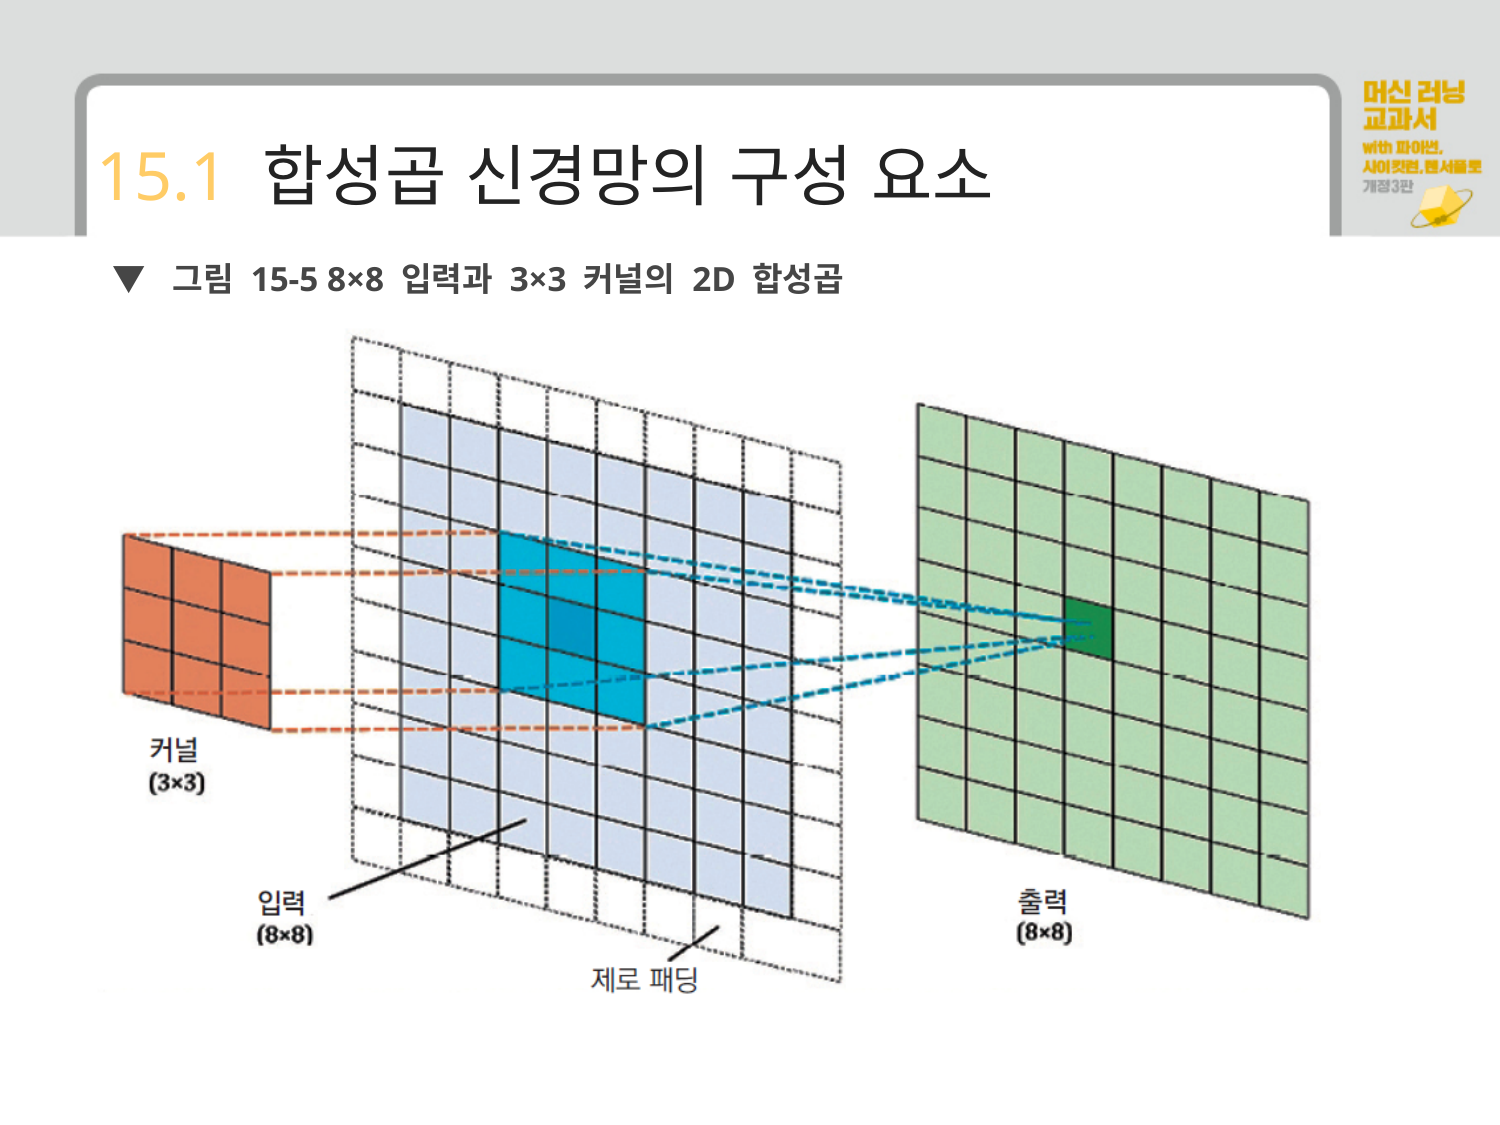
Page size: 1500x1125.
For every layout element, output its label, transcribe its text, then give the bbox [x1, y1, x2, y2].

title 15.1 합성곱 신경망의 구성 요소 [81, 90, 1412, 222]
picture [0, 0, 1500, 1125]
text_box ▼ 그림 15-5 8×8 입력과 3×3 커널의 2D 합성곱 [97, 251, 1424, 317]
